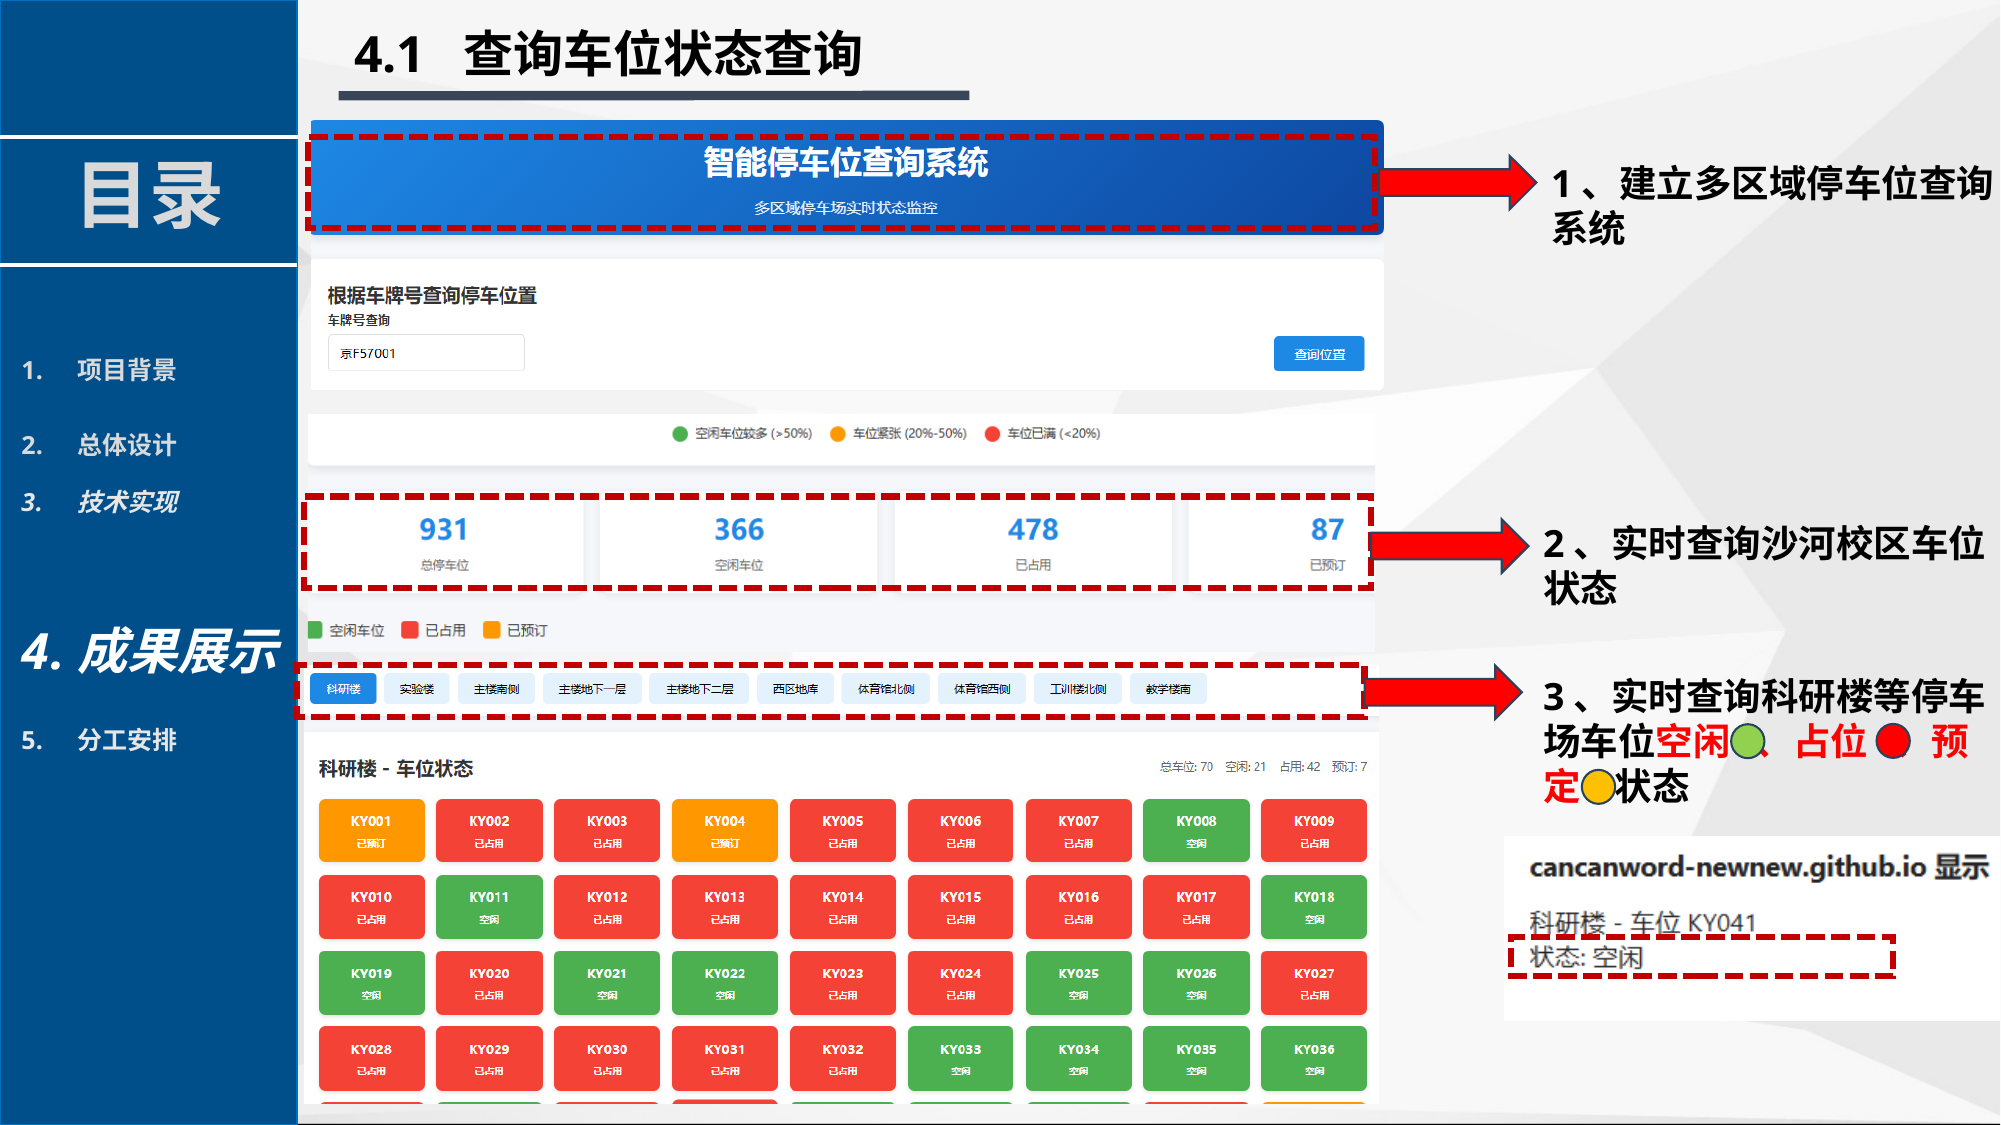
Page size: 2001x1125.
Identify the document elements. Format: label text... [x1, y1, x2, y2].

text_box [1730, 723, 1766, 760]
text_box [1380, 663, 1524, 722]
picture [298, 0, 2001, 1125]
text_box 4.1 查询车位状态查询 [339, 15, 879, 91]
text_box [296, 664, 306, 718]
text_box [303, 495, 307, 589]
text_box [1376, 516, 1528, 576]
text_box [1580, 768, 1617, 805]
text_box 1、建立多区域停车位查询系统 [1536, 152, 2000, 258]
text_box [0, 265, 298, 1125]
text_box [0, 0, 298, 135]
text_box [1384, 153, 1536, 212]
text_box 项目背景 总体设计 技术实现 成果展示 分工安排 [6, 302, 298, 762]
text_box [0, 136, 298, 265]
text_box 2、实时查询沙河校区车位状态 [1528, 512, 2000, 617]
text_box [307, 136, 311, 229]
text_box [1875, 722, 1911, 759]
text_box 3、实时查询科研楼等停车场车位空闲 、占位 、预定 状态 [1528, 665, 2000, 815]
